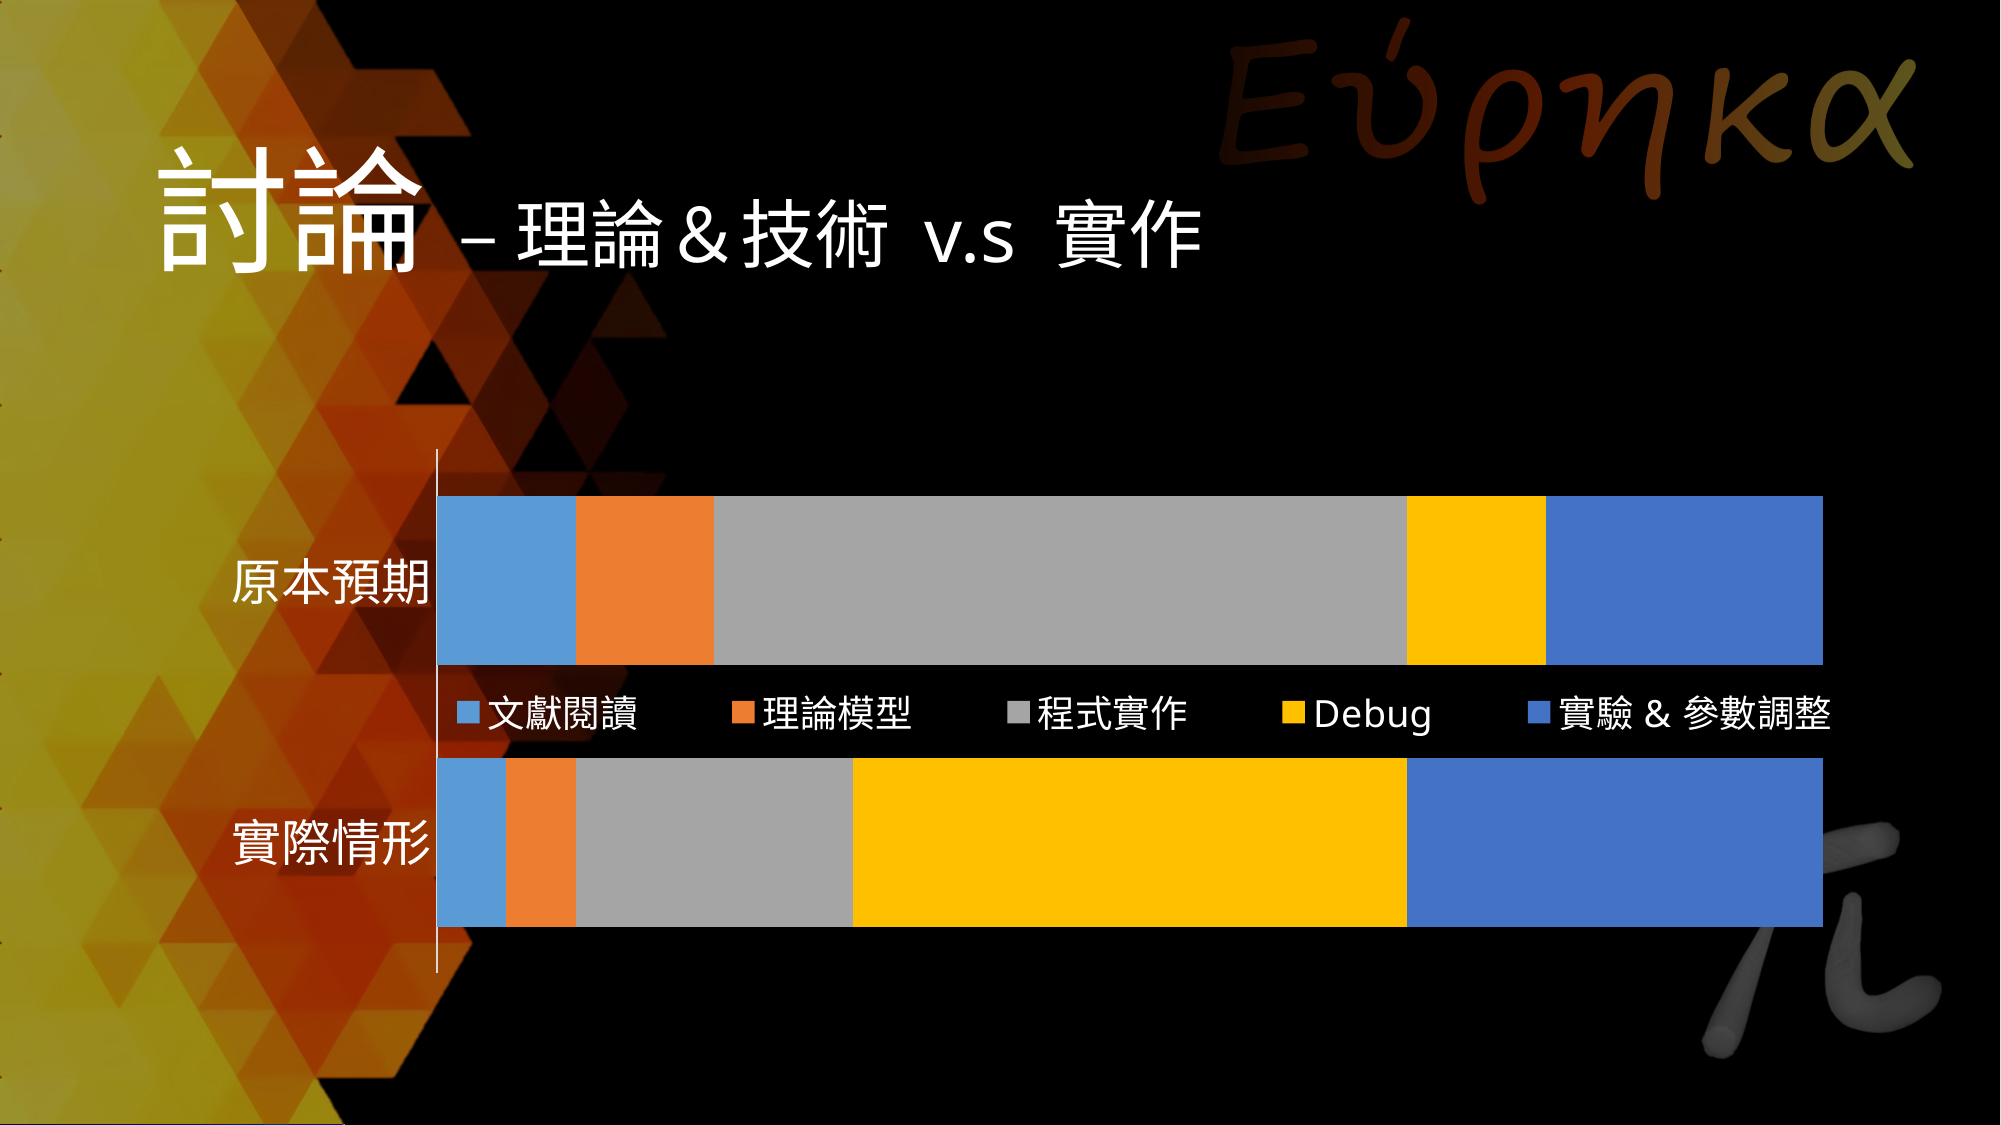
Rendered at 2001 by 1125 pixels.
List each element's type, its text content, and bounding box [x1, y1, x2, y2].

title 討論 – 理論＆技術 v.s 實作 [137, 104, 1863, 312]
picture [0, 0, 2001, 1125]
chart [190, 438, 2000, 985]
